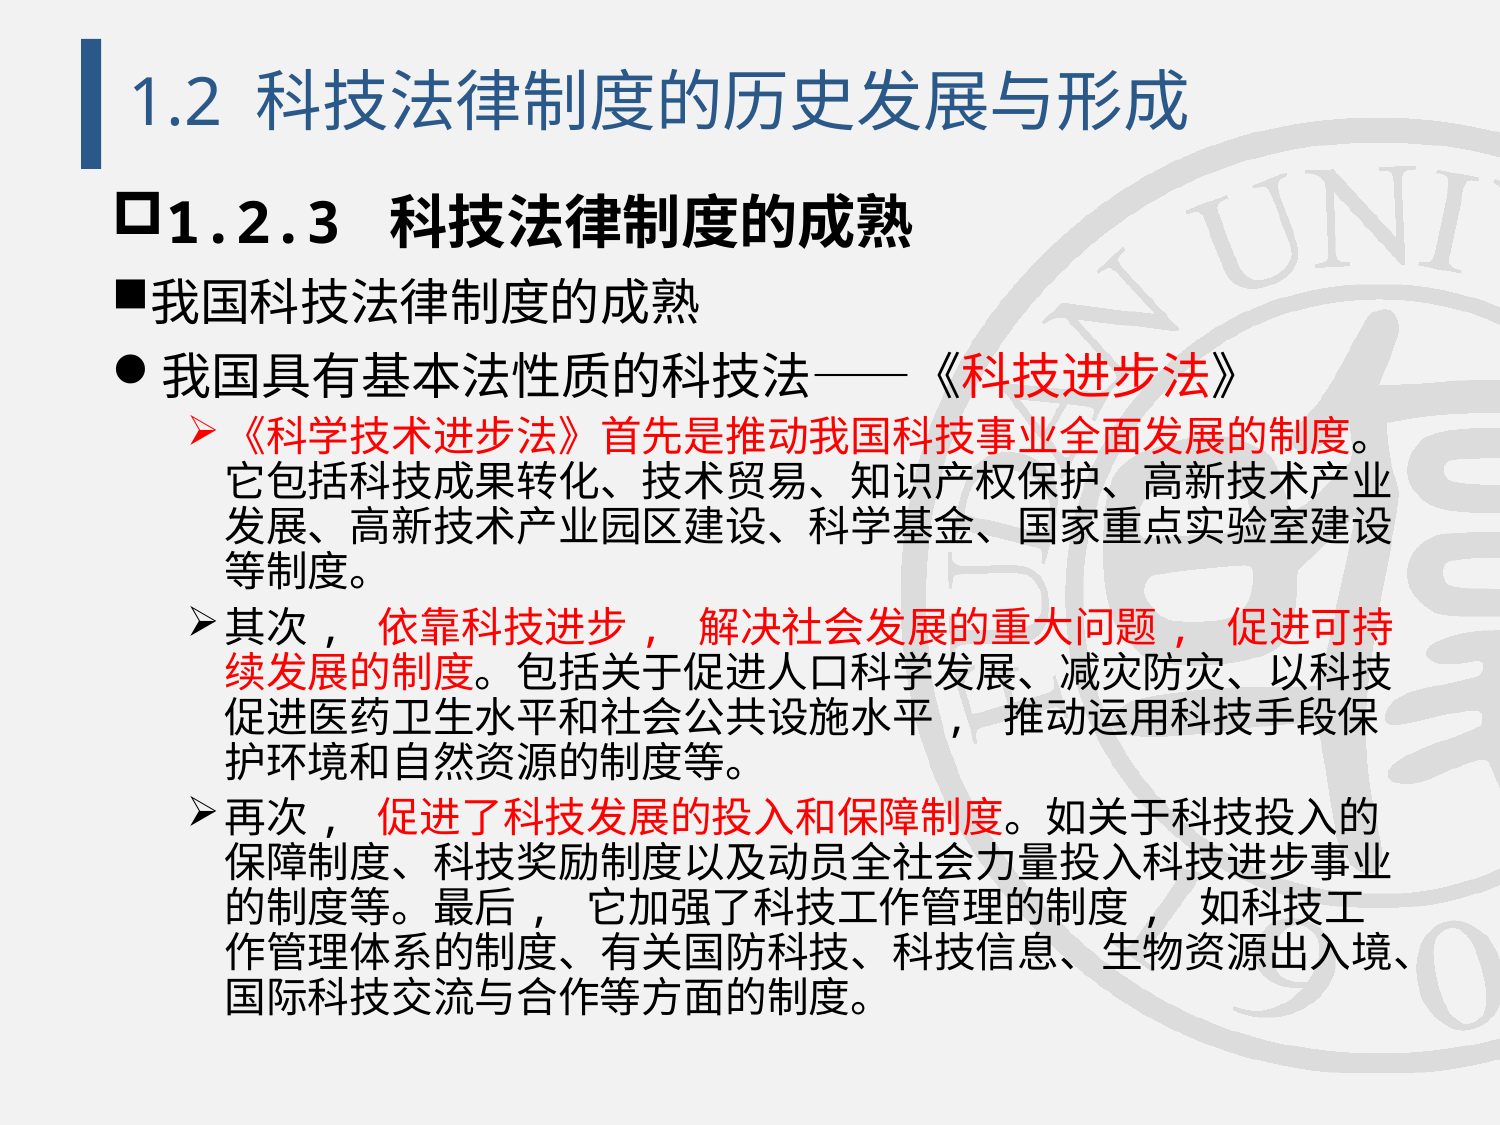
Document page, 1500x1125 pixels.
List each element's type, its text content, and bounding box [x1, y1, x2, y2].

list 1.2.3 科技法律制度的成熟 我国科技法律制度的成熟 我国具有基本法性质的科技法——《科技进步法》 《科学技术进步法》首先是推动我国科技事业全面发展的制度。它包括科技成果转化、技术贸易、知识产权保护、高新技术产业发展、高新技术产业园区建设、科学基金、国家重点实验室建设等制度。 其次, 依靠科技进步, 解决社会发展的重大问题, 促进可持续发展的制度。包括关于促进人口科学发展、减灾防灾、以科技促进医药卫生水平和社会公共设施水平, 推动运用科技手段保护环境和自然资源的制度等。 再次, 促进了科技发展的投入和保障制度。如关于科技投入的保障制度、科技奖励制度以及动员全社会力量投入科技进步事业的制度等。最后, 它加强了科技工作管理的制度, 如科技工作管理体系的制度、有关国防科技、科技信息、生物资源出入境、国际科技交流与合作等方面的制度。 [96, 185, 1417, 1014]
title 1.2 科技法律制度的历史发展与形成 [113, 49, 1387, 159]
